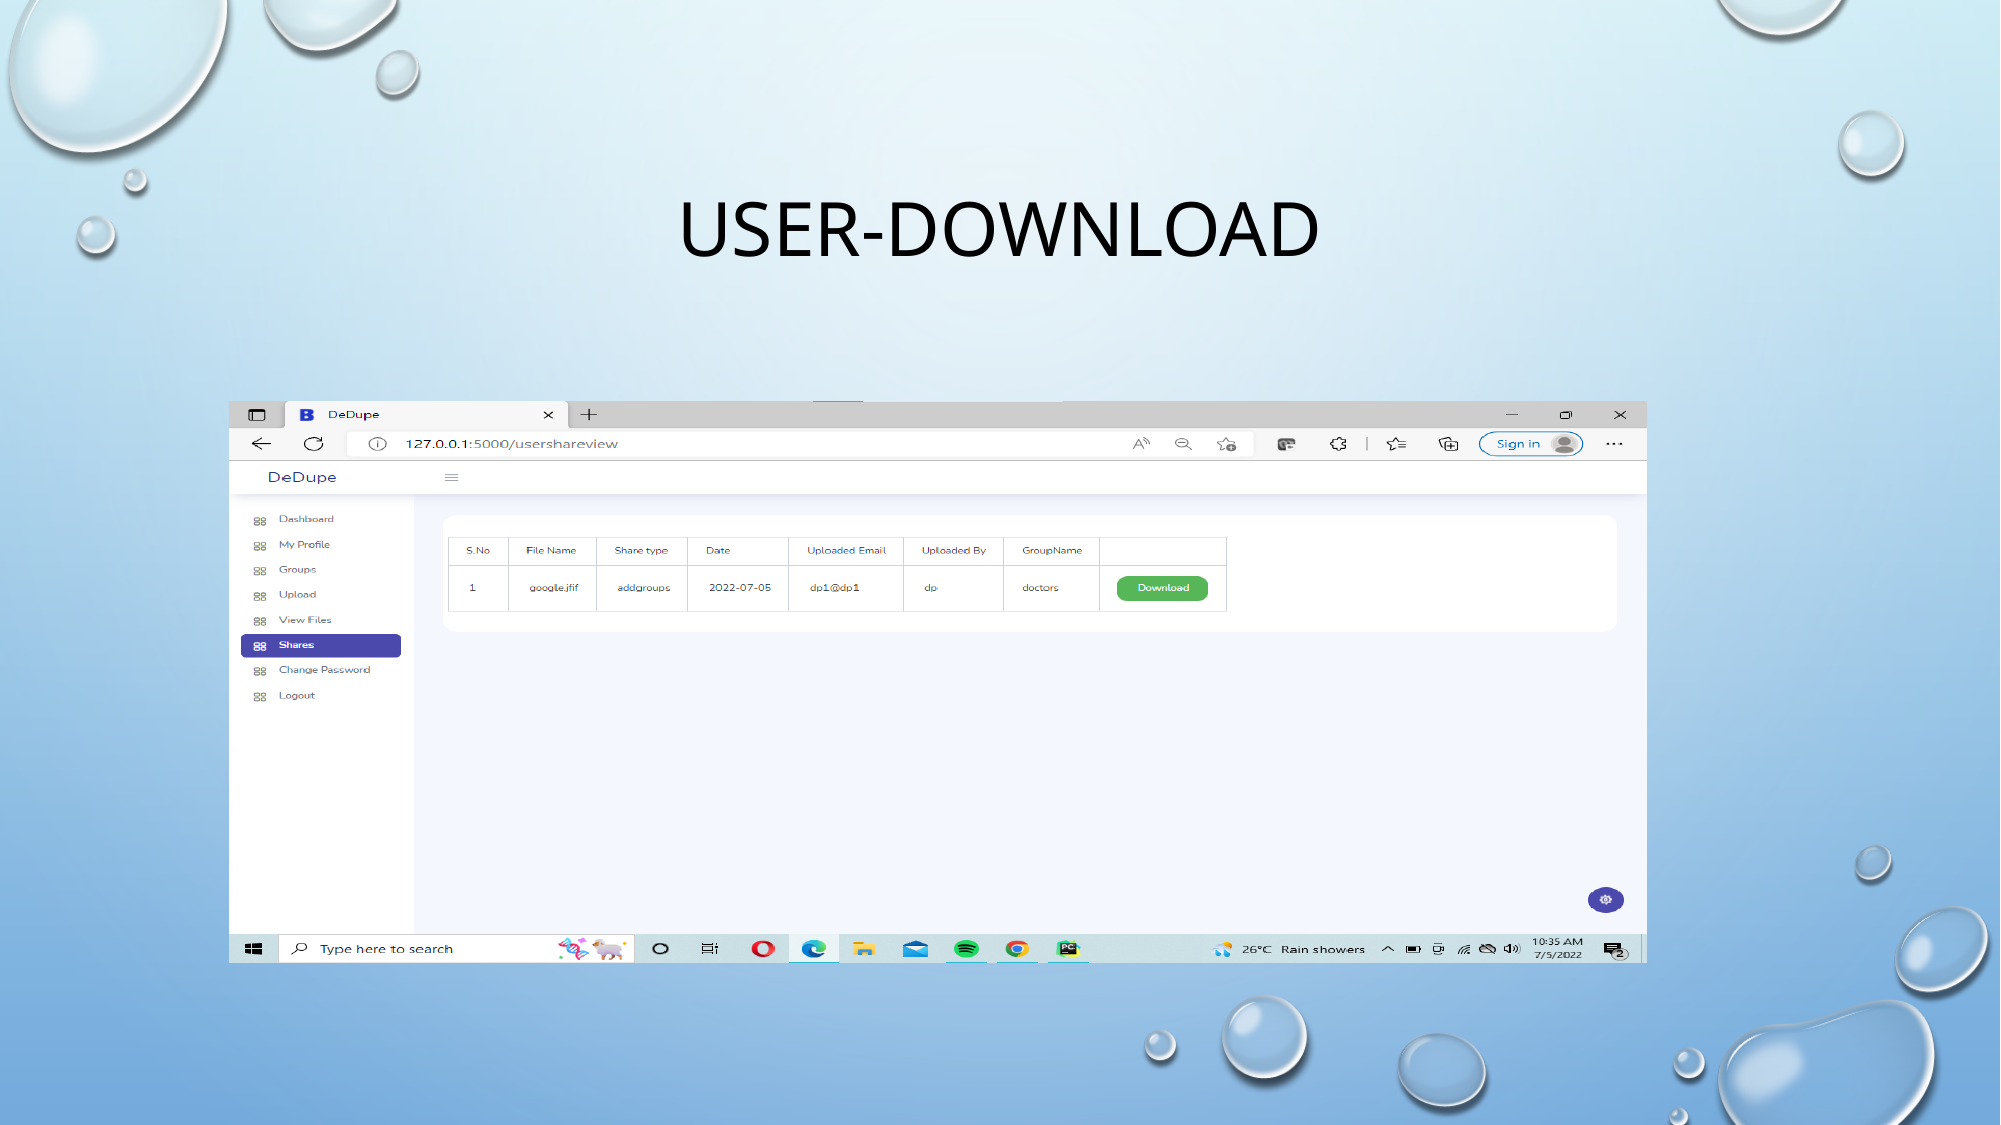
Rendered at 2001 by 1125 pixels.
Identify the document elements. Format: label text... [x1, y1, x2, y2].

title User-download [149, 101, 1851, 364]
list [229, 400, 1647, 964]
picture [0, 0, 2000, 1125]
